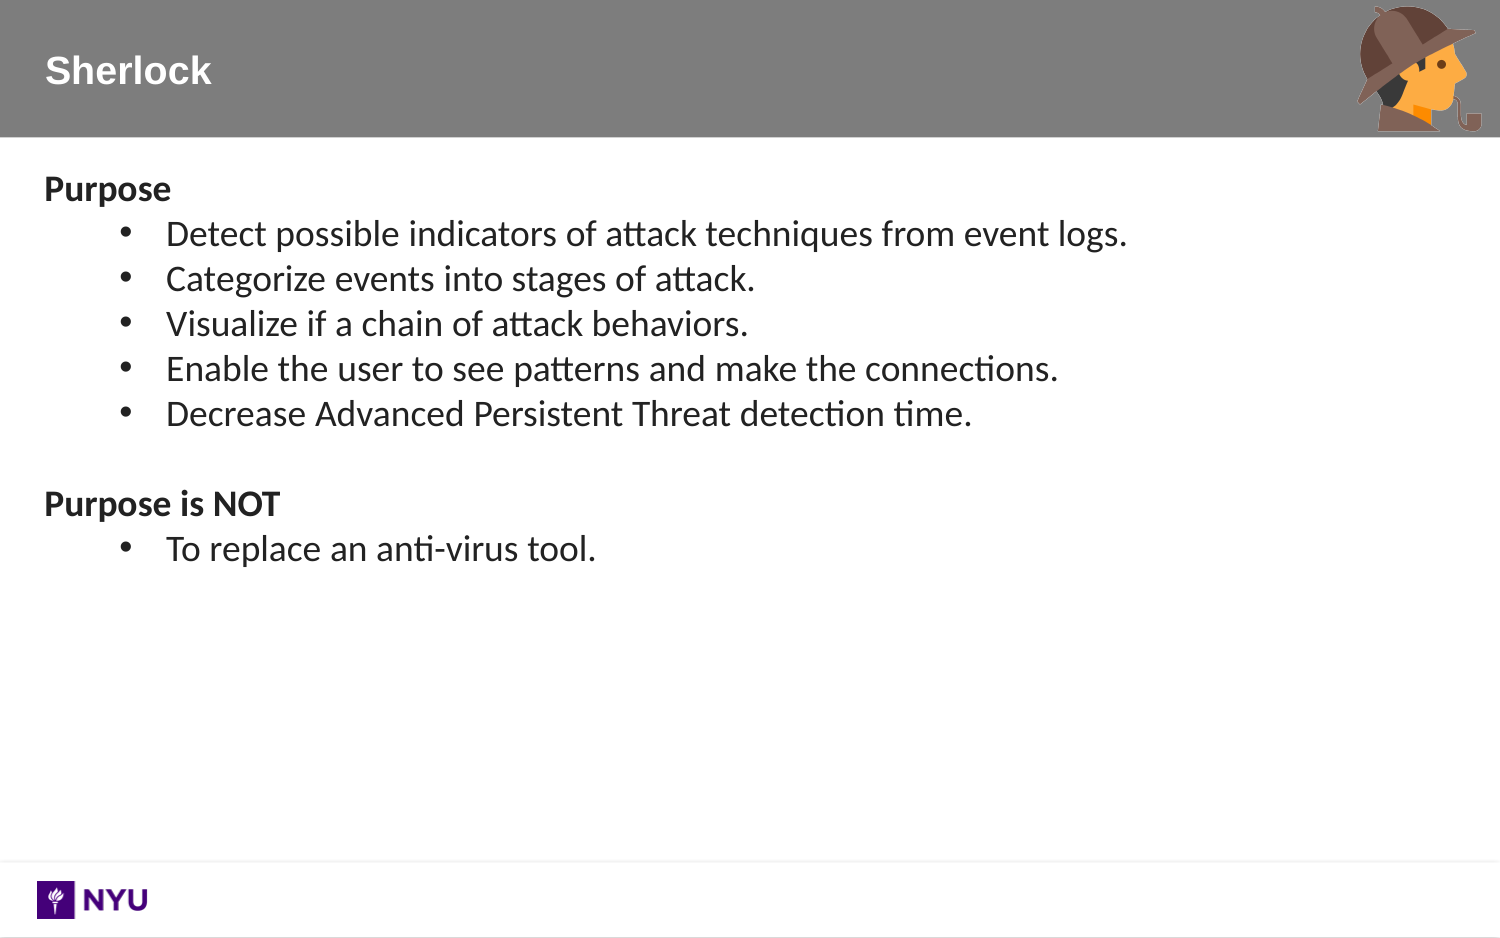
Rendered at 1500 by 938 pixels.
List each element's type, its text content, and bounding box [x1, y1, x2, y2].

picture [37, 881, 148, 919]
picture [1336, 0, 1494, 138]
text_box Purpose Detect possible indicators of attack techniques from event logs. Categorize events into stages of attack. Visualize if a chain of attack behaviors. Enable the user to see patterns and make the connections. Decrease Advanced Persistent Threat detection time. Purpose is NOT To replace an anti-virus tool. [29, 156, 1250, 711]
list Sherlock [1495, 0, 1500, 138]
list Sherlock [0, 0, 1334, 138]
